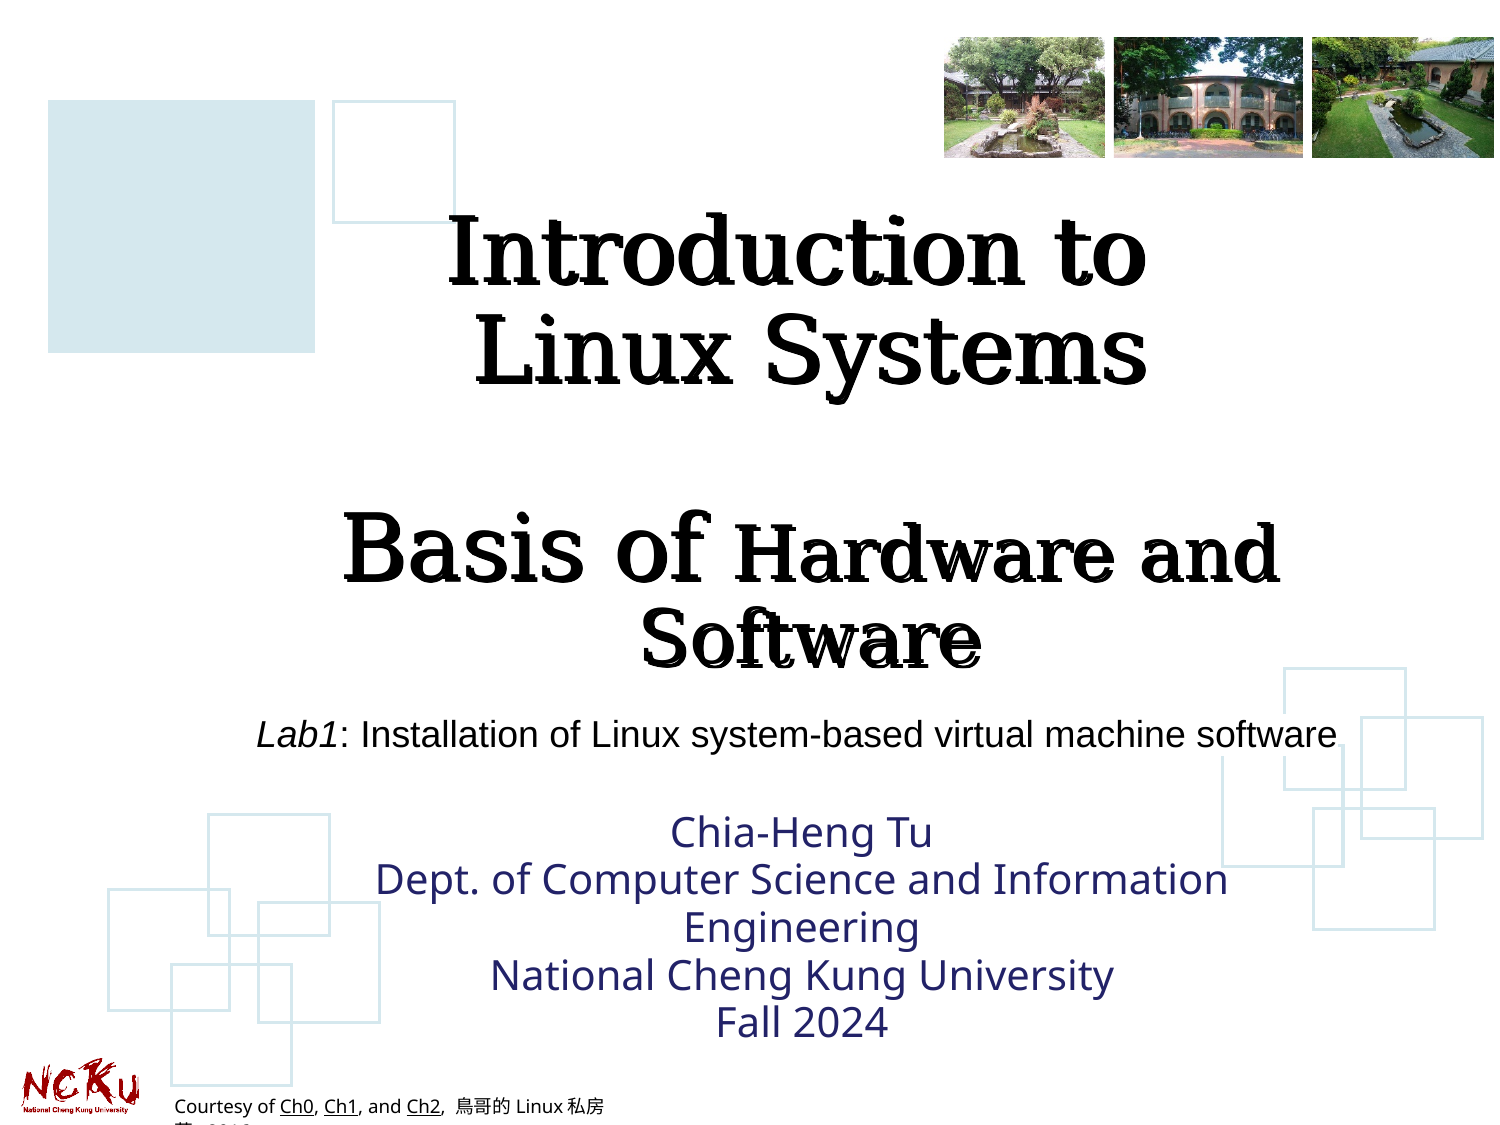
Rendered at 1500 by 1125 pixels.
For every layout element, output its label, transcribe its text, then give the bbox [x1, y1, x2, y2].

picture [1312, 37, 1494, 158]
picture [1113, 37, 1303, 158]
picture [15, 1051, 153, 1120]
text_box Courtesy of Ch0, Ch1, and Ch2, 鳥哥的Linux私房菜, 2016 [159, 1087, 634, 1125]
title Introduction to Linux Systems Basis of Hardware and Software [264, 217, 1339, 667]
subtitle Chia-Heng Tu Dept. of Computer Science and Information Engineering National Cheng Kung University Fall 2024 [339, 771, 1265, 1055]
picture [944, 37, 1105, 158]
text_box Lab1: Installation of Linux system-based virtual machine software [237, 695, 1358, 771]
